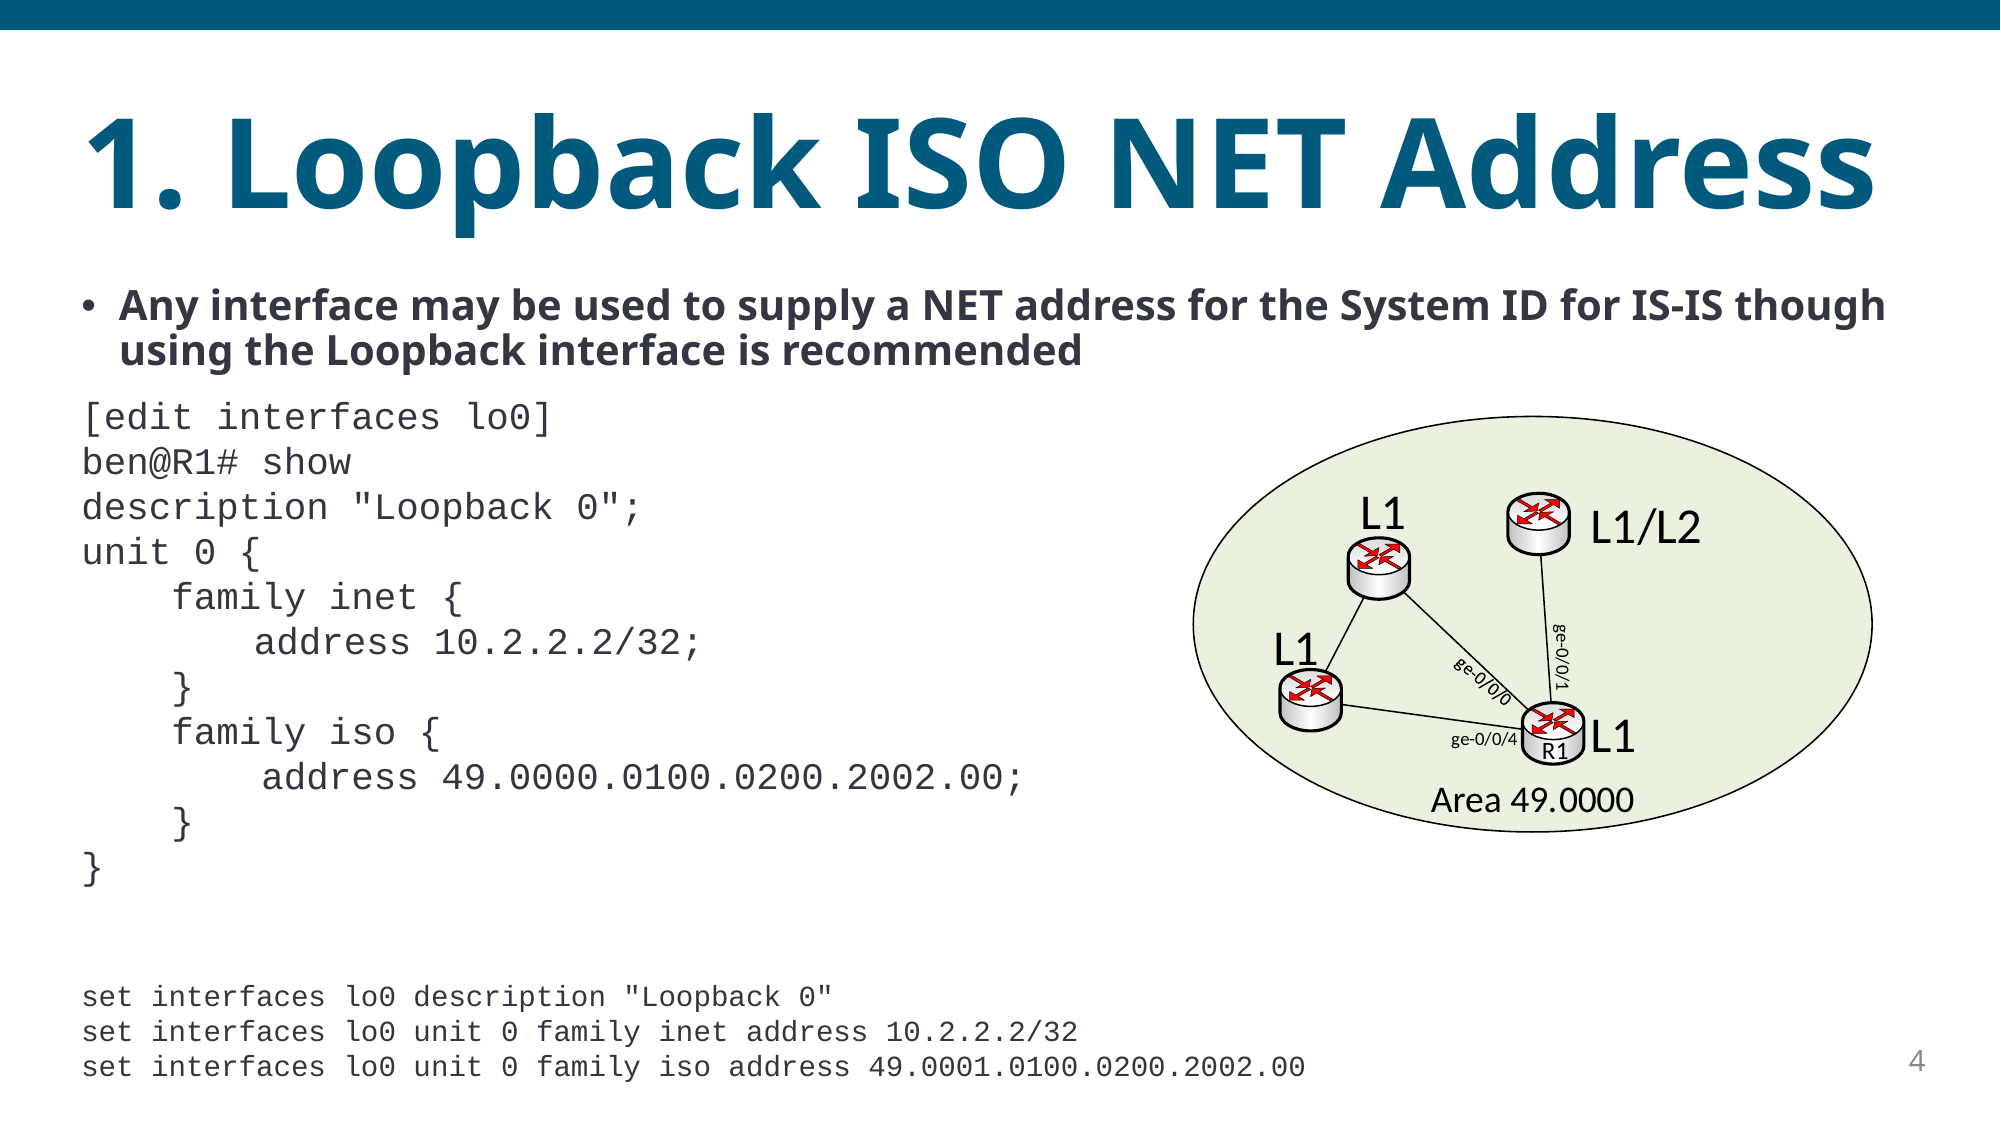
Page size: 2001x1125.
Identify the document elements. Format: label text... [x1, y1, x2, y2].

title 1. Loopback ISO NET Address [66, 59, 1977, 278]
list Any interface may be used to supply a NET address for the System ID for IS-IS though using the Loopback interface is recommended [66, 277, 1928, 413]
text_box [edit interfaces lo0] ben@R1# show description "Loopback 0"; unit 0 { family inet { address 10.2.2.2/32; } family iso { address 49.0000.0100.0200.2002.00; } } set interfaces lo0 description "Loopback 0" set interfaces lo0 unit 0 family inet address 10.2.2.2/32 set interfaces lo0 unit 0 family iso address 49.0001.0100.0200.2002.00 [66, 384, 1742, 1090]
picture [1189, 412, 1874, 843]
